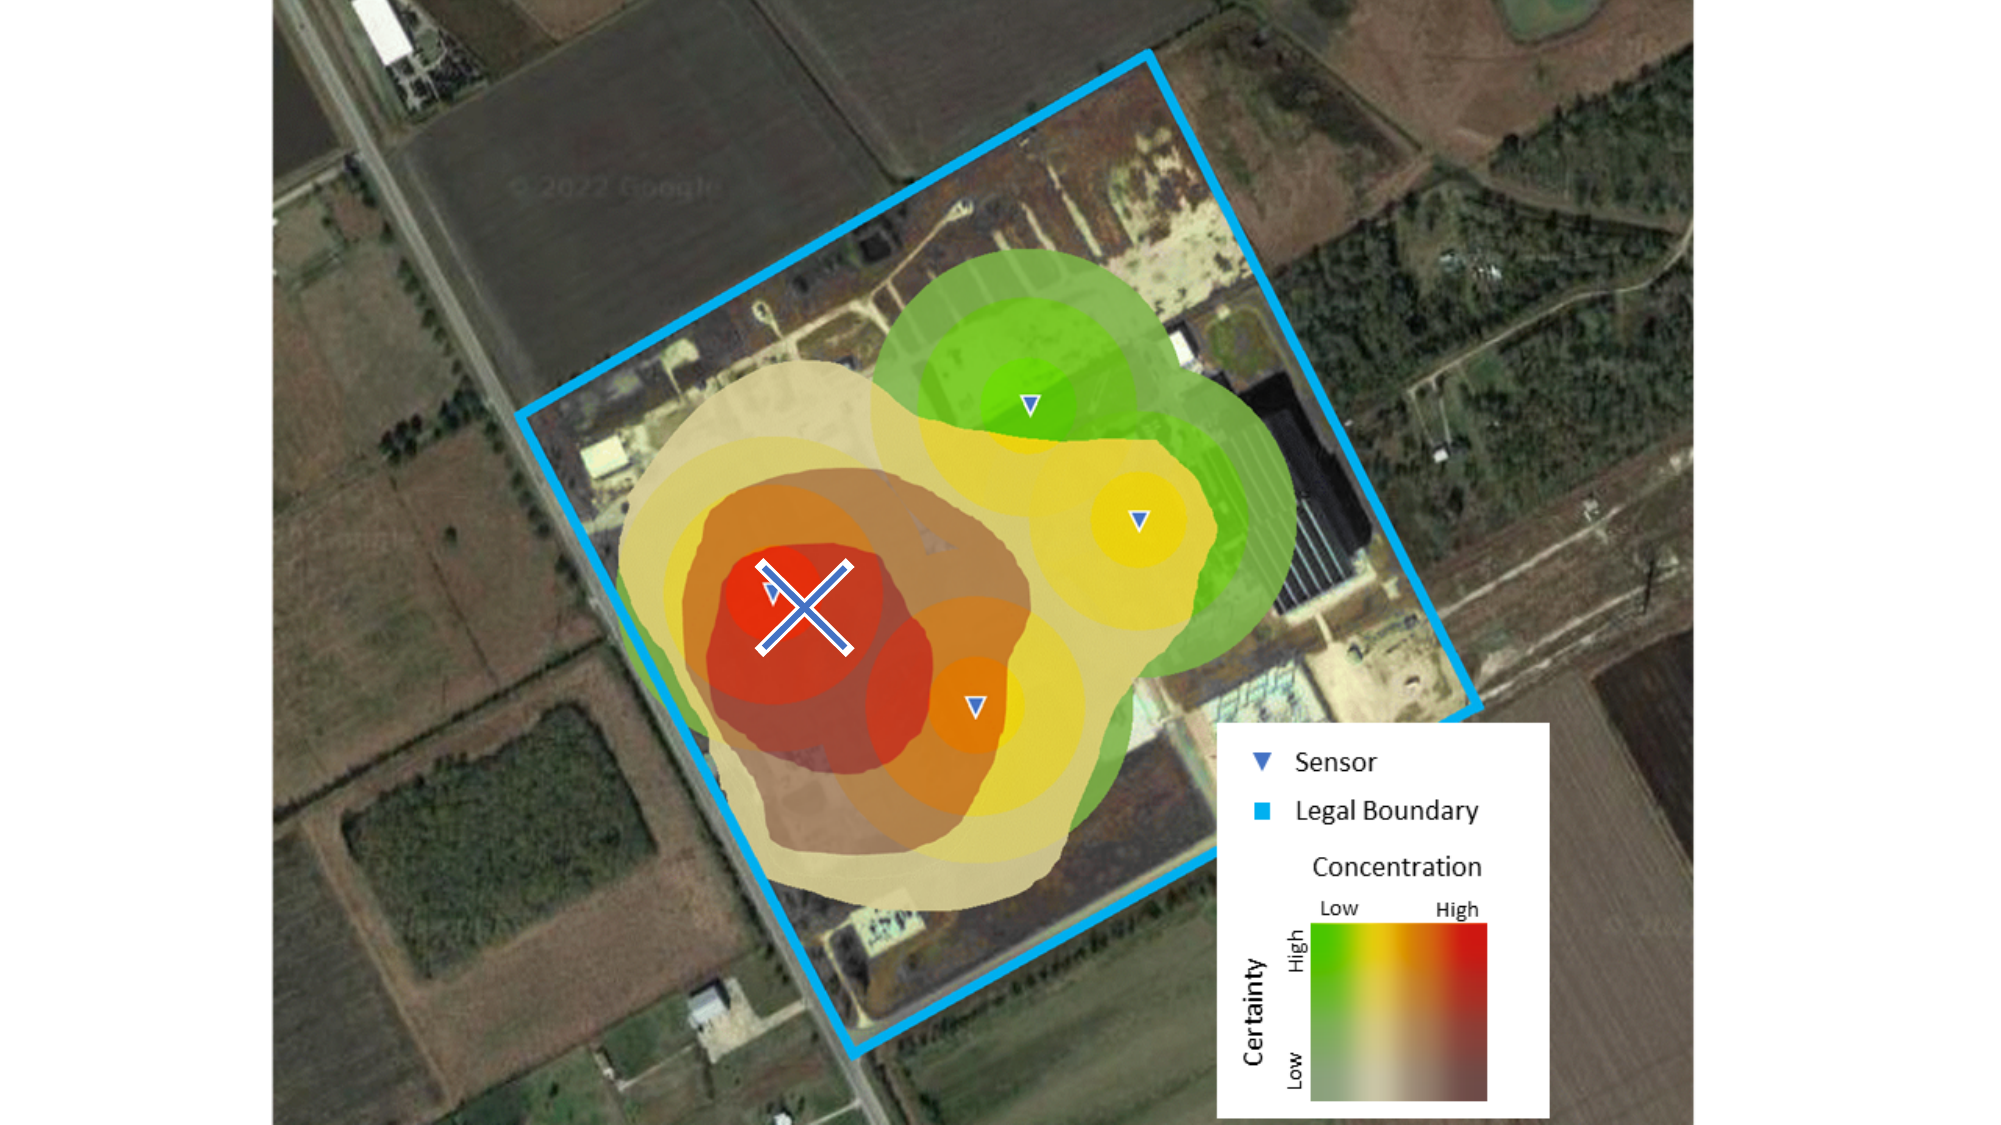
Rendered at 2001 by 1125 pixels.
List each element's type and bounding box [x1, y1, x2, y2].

text_box [763, 567, 846, 648]
picture [0, 0, 2000, 1125]
text_box [758, 562, 851, 653]
